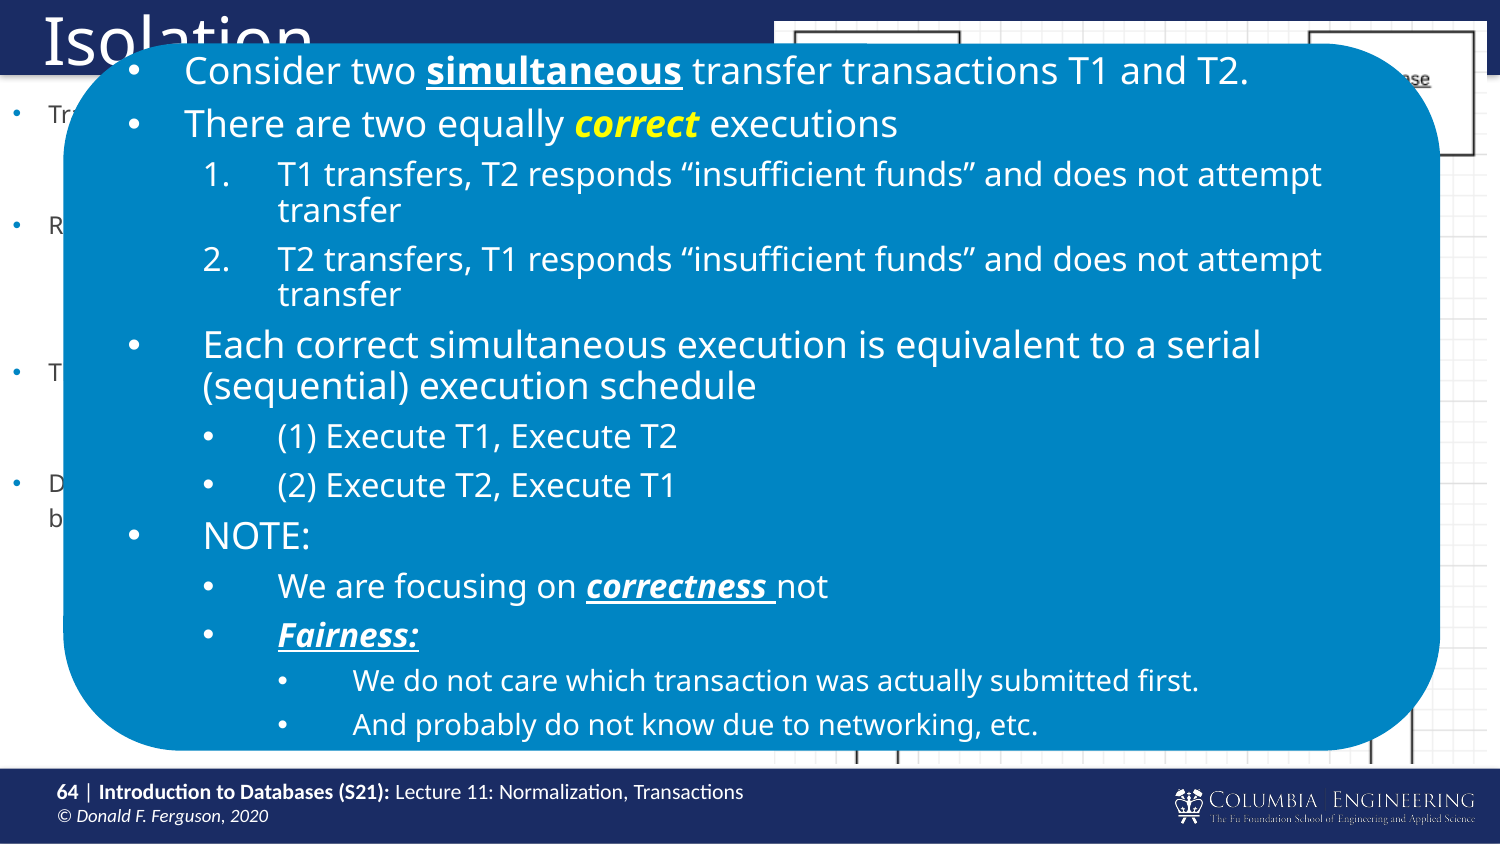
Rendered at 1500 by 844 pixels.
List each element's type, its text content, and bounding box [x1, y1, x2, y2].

picture [1114, 253, 1125, 270]
picture [992, 722, 1004, 734]
picture [812, 113, 823, 137]
picture [774, 246, 781, 270]
picture [1066, 246, 1070, 270]
picture [779, 581, 783, 597]
picture [919, 338, 936, 366]
picture [938, 683, 943, 691]
picture [859, 65, 863, 83]
picture [1230, 251, 1239, 271]
picture [1267, 254, 1276, 270]
picture [1047, 676, 1055, 690]
picture [792, 117, 802, 137]
picture [919, 713, 925, 734]
picture [1138, 338, 1153, 358]
picture [842, 168, 851, 185]
picture [1267, 169, 1276, 185]
picture [784, 677, 788, 690]
picture [950, 168, 961, 186]
picture [1150, 64, 1161, 83]
picture [897, 721, 901, 734]
picture [1026, 64, 1037, 83]
picture [1262, 169, 1266, 185]
picture [1122, 74, 1132, 84]
picture [792, 168, 804, 186]
picture [909, 674, 917, 690]
picture [854, 717, 861, 734]
picture [884, 678, 890, 689]
text_box Transfer $50 from account_id=111 to account_id=123 Requires 3 SQL statements SELECT from 111 to check balance >= $50 UPDATE account_id=111 UPDATE account_id=123 There are some interesting scenarios Two different programs read the balance ($51) And decide removing $50 is OK. DB constraints can prevent the conflict from happening, but … There are more complex scenarios that constraints do not prevent. Not ALL databases support constraints. The “correct” execution should be that One transaction responds “insufficient funds” Before attempting transfer instead of after attempting. [12, 92, 148, 747]
picture [834, 338, 844, 357]
picture [1025, 254, 1035, 271]
picture [820, 64, 831, 83]
picture [870, 338, 883, 358]
picture [1183, 673, 1190, 690]
picture [917, 64, 930, 84]
picture [995, 682, 1002, 690]
picture [798, 676, 806, 690]
picture [784, 580, 793, 597]
picture [1087, 673, 1094, 690]
picture [817, 169, 831, 186]
picture [817, 676, 824, 690]
picture [1178, 165, 1187, 186]
picture [799, 580, 814, 598]
picture [1114, 168, 1125, 185]
picture [774, 21, 1487, 764]
picture [1068, 334, 1079, 358]
picture [804, 723, 808, 734]
picture [1145, 253, 1154, 270]
picture [818, 577, 827, 598]
picture [798, 64, 814, 84]
picture [1006, 169, 1010, 185]
picture [828, 338, 832, 357]
picture [1159, 253, 1174, 271]
picture [1098, 676, 1110, 686]
picture [1025, 338, 1041, 358]
picture [1199, 262, 1206, 271]
picture [1203, 168, 1213, 185]
picture [959, 720, 967, 732]
picture [1203, 253, 1213, 270]
picture [943, 338, 959, 358]
picture [831, 676, 837, 690]
picture [1178, 250, 1187, 271]
picture [1075, 168, 1090, 186]
picture [1021, 65, 1025, 83]
picture [915, 254, 924, 270]
picture [950, 253, 961, 271]
picture [780, 334, 791, 358]
picture [1233, 338, 1248, 358]
picture [1218, 166, 1227, 186]
picture [986, 262, 995, 271]
picture [1293, 254, 1297, 278]
picture [1106, 338, 1123, 358]
picture [846, 678, 852, 689]
picture [1179, 56, 1184, 83]
picture [889, 169, 898, 186]
picture [1094, 58, 1102, 83]
picture [1075, 253, 1090, 271]
picture [842, 253, 851, 270]
picture [1145, 168, 1154, 185]
picture [997, 64, 1015, 84]
picture [1125, 64, 1137, 83]
picture [1140, 670, 1147, 690]
picture [838, 722, 850, 734]
picture [784, 56, 796, 83]
picture [774, 161, 781, 185]
picture [1278, 168, 1287, 185]
picture [817, 254, 831, 271]
picture [843, 60, 854, 84]
picture [1145, 65, 1149, 83]
picture [841, 683, 846, 691]
picture [1011, 168, 1020, 185]
picture [989, 168, 999, 185]
picture [866, 117, 877, 136]
picture [861, 117, 865, 136]
picture [774, 117, 786, 137]
picture [1011, 253, 1020, 270]
picture [900, 64, 911, 83]
picture [792, 253, 804, 271]
picture [1262, 254, 1266, 270]
picture [1298, 169, 1308, 186]
picture [915, 169, 924, 185]
picture [1047, 339, 1051, 357]
picture [943, 678, 949, 689]
picture [1006, 254, 1010, 270]
picture [929, 169, 939, 186]
picture [876, 161, 886, 185]
picture [1052, 338, 1063, 357]
picture [775, 679, 779, 690]
picture [898, 338, 914, 358]
picture [1057, 676, 1064, 690]
picture [1091, 334, 1102, 358]
picture [774, 73, 780, 84]
picture [888, 723, 892, 734]
picture [1242, 168, 1256, 186]
picture [1230, 166, 1239, 186]
picture [805, 338, 822, 358]
picture [1278, 253, 1287, 270]
picture [883, 117, 896, 137]
picture [973, 338, 990, 357]
picture [940, 246, 944, 270]
picture [989, 253, 999, 270]
picture [1209, 338, 1220, 357]
picture [1043, 64, 1056, 84]
picture [946, 720, 954, 734]
picture [1198, 58, 1217, 83]
picture [956, 64, 969, 84]
picture [973, 61, 983, 84]
picture [1069, 58, 1088, 83]
picture [784, 717, 791, 734]
picture [1169, 338, 1182, 358]
picture [986, 177, 995, 186]
picture [1167, 64, 1178, 84]
picture [1312, 251, 1321, 271]
picture [1218, 251, 1227, 271]
picture [895, 65, 899, 83]
picture [879, 683, 884, 691]
picture [1312, 166, 1321, 186]
picture [855, 165, 864, 186]
text_box Consider two simultaneous transfer transactions T1 and T2. There are two equally correct executions T1 transfers, T2 responds “insufficient funds” and does not attempt transfer T2 transfers, T1 responds “insufficient funds” and does not attempt transfer Each correct simultaneous execution is equivalent to a serial (sequential) execution schedule (1) Execute T1, Execute T2 (2) Execute T2, Execute T1 NOTE: We are focusing on correctness not Fairness: We do not care which transaction was actually submitted first. And probably do not know due to networking, etc. [63, 43, 769, 751]
picture [1055, 168, 1065, 186]
picture [1076, 674, 1084, 690]
picture [1066, 161, 1070, 185]
picture [837, 117, 855, 137]
picture [1095, 253, 1109, 271]
picture [1055, 253, 1065, 271]
picture [929, 254, 939, 271]
picture [873, 64, 888, 84]
picture [889, 254, 898, 271]
picture [1159, 168, 1174, 186]
picture [1293, 169, 1297, 193]
picture [1025, 169, 1035, 186]
picture [1298, 254, 1308, 271]
picture [1114, 679, 1118, 690]
picture [1220, 58, 1237, 83]
picture [876, 246, 886, 270]
picture [935, 64, 950, 84]
picture [1242, 253, 1256, 271]
title Isolation [28, 0, 1450, 73]
picture [1008, 717, 1015, 734]
picture [1187, 338, 1203, 358]
picture [1095, 168, 1109, 186]
picture [855, 250, 864, 271]
picture [994, 338, 1009, 358]
picture [864, 720, 871, 734]
picture [1199, 177, 1206, 186]
picture [940, 161, 944, 185]
